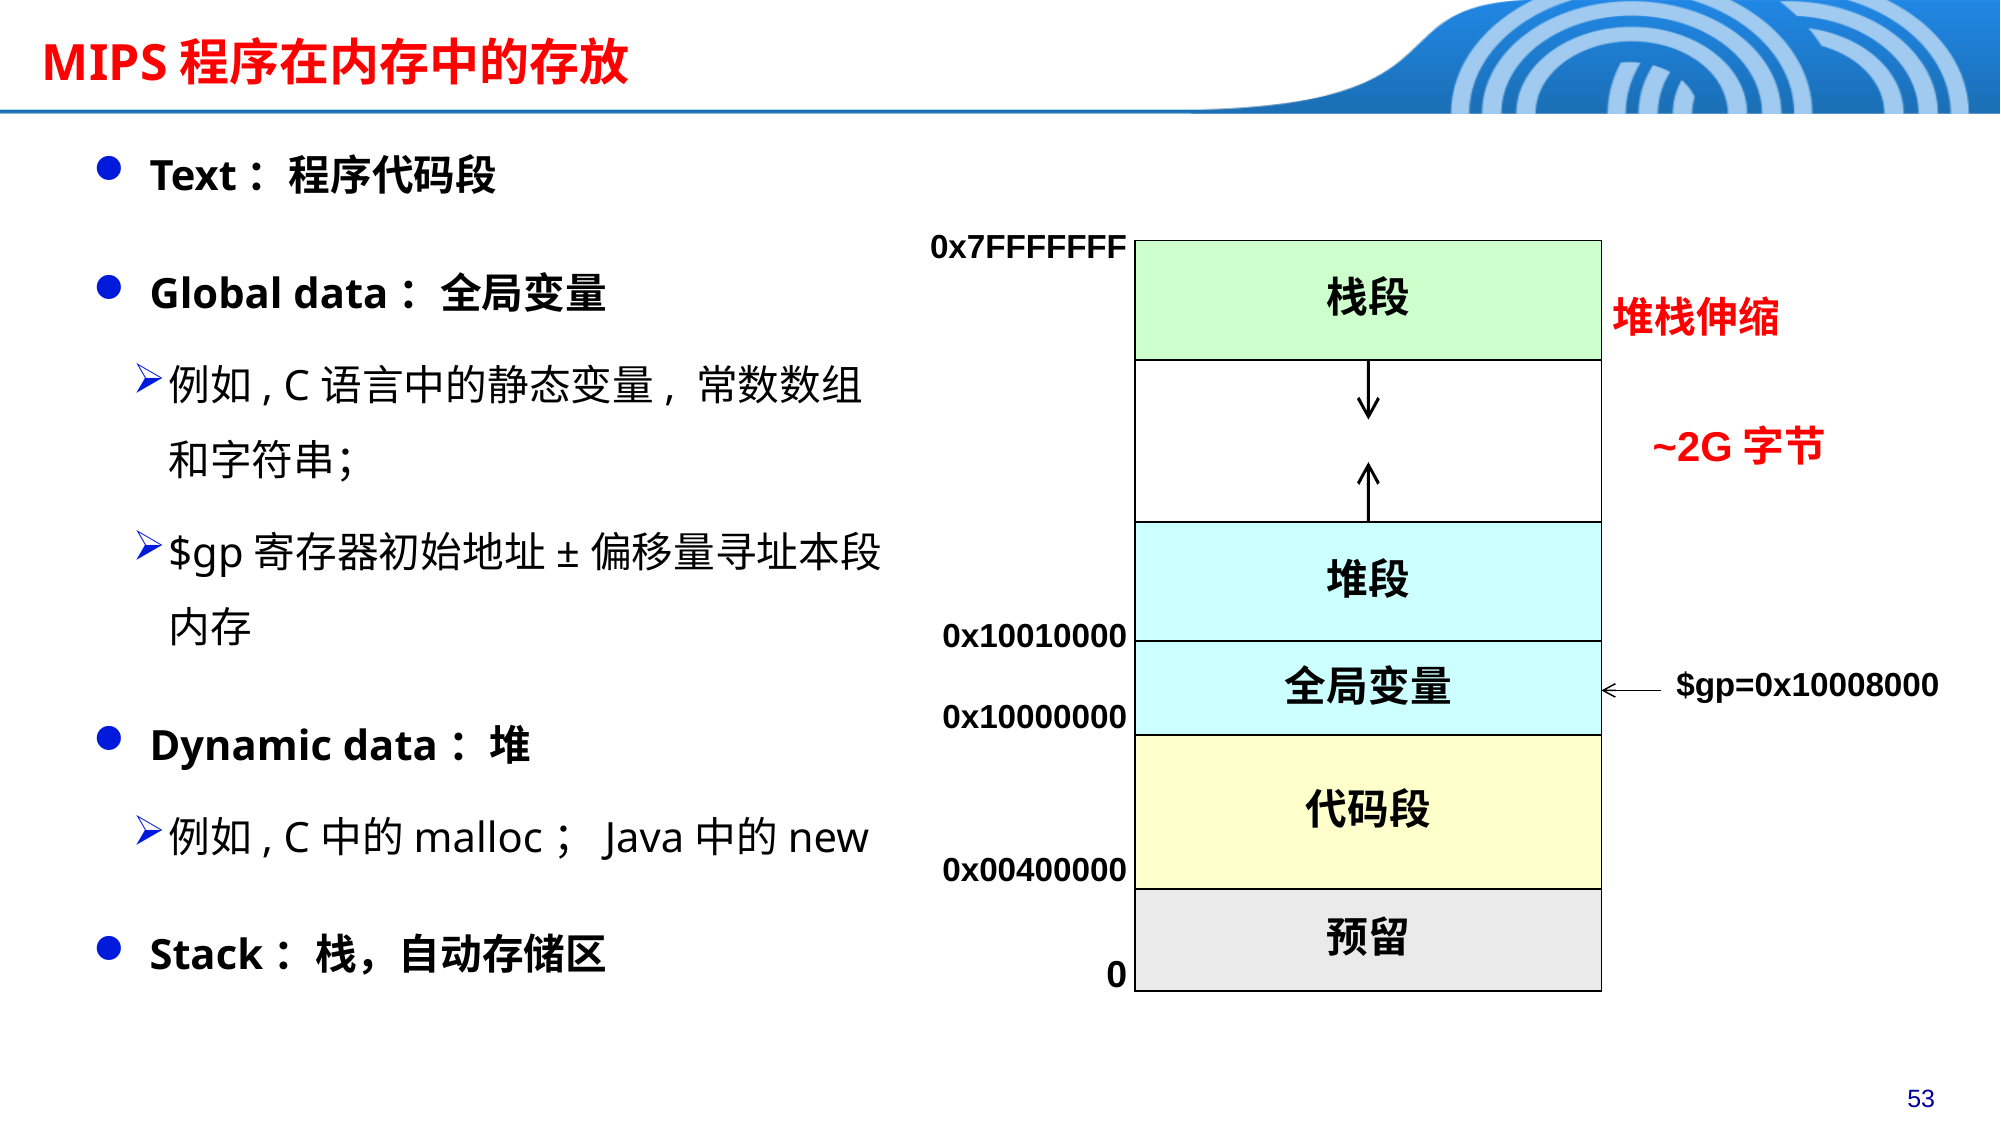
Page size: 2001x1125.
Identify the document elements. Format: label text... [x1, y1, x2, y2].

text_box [916, 231, 1969, 1000]
picture [0, 0, 2000, 114]
title MIPS程序在内存中的存放 [30, 33, 1182, 97]
text_box Text：程序代码段 Global data：全局变量 例如, C语言中的静态变量, 常数数组和字符串； $gp寄存器初始地址±偏移量寻址本段内存 Dynamic data：堆 例如, C中的malloc；Java中的new Stack：栈，自动存储区 [78, 149, 906, 986]
